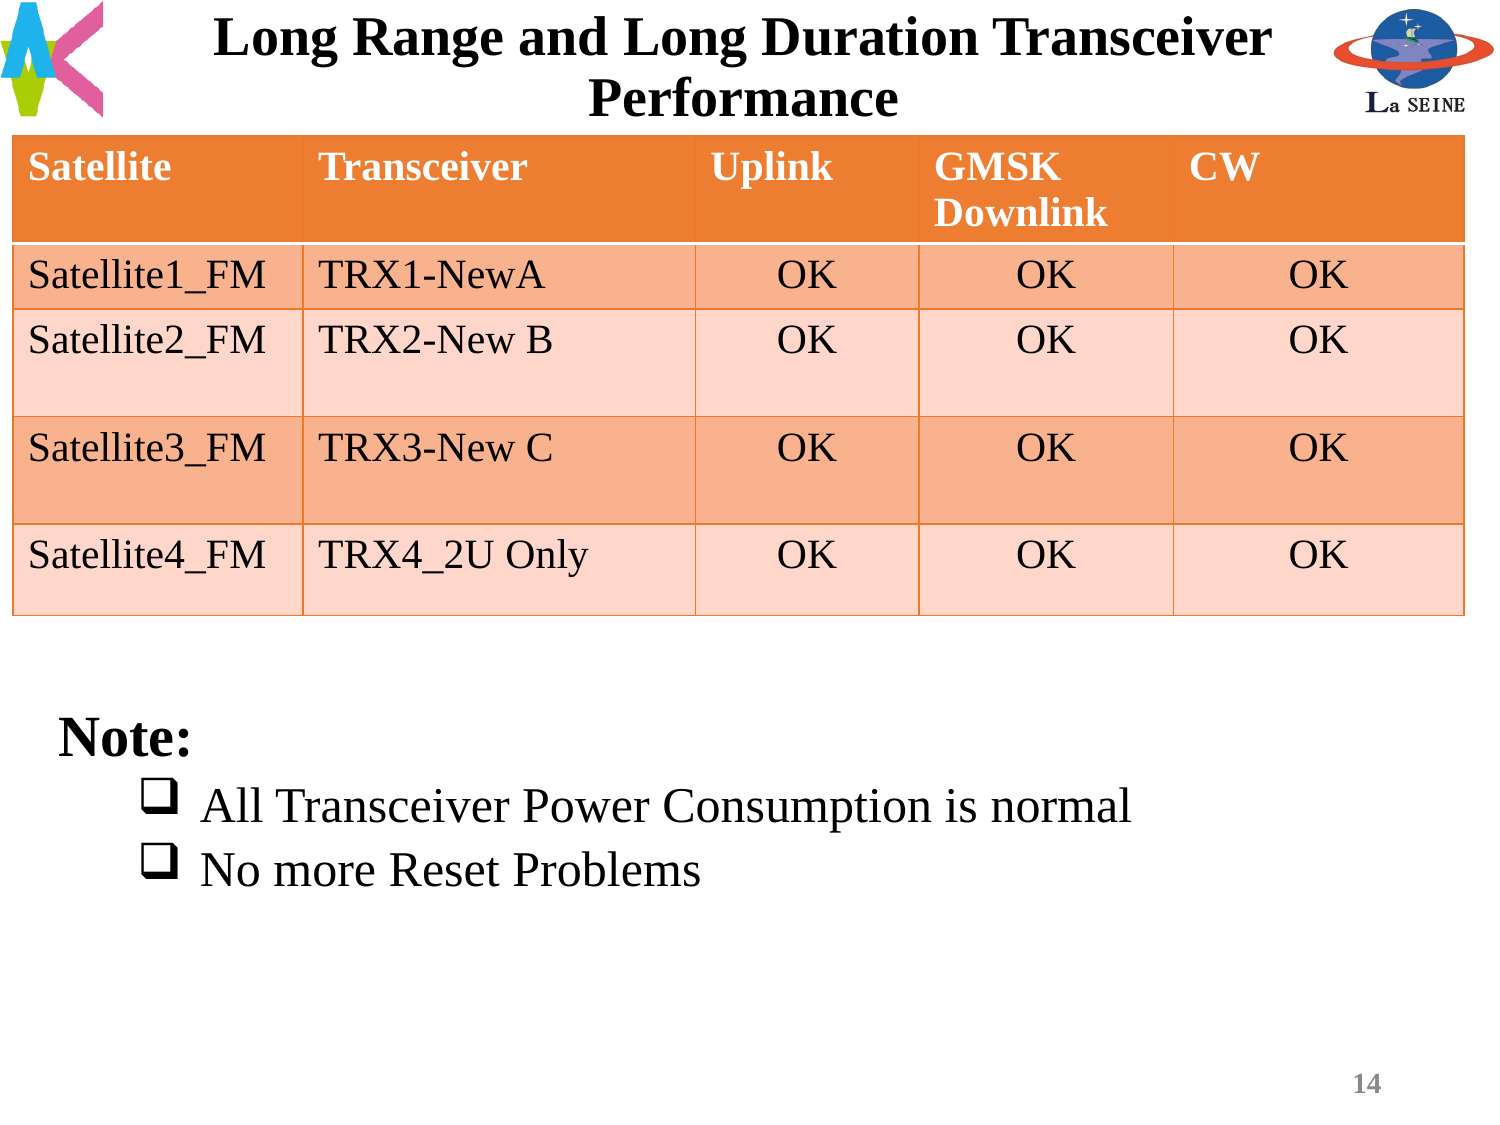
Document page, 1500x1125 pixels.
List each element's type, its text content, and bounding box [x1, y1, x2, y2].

picture [1448, 1, 1500, 120]
table_header GMSK Downlink [920, 137, 1173, 242]
table_cell OK [1174, 310, 1463, 416]
table_cell Satellite3_FM [14, 417, 302, 523]
table_header Satellite [14, 137, 302, 242]
table_cell Satellite1_FM [14, 245, 302, 308]
table_cell OK [920, 525, 1173, 615]
table_cell Satellite2_FM [14, 310, 302, 416]
table_header CW [1174, 137, 1463, 242]
table_cell OK [1174, 245, 1463, 308]
slide_number 14 [1059, 1052, 1397, 1112]
table_cell OK [920, 310, 1173, 416]
table_cell OK [696, 245, 918, 308]
table_cell TRX1-NewA [304, 245, 695, 308]
table_cell Satellite4_FM [14, 525, 302, 615]
table_cell TRX3-New C [304, 417, 695, 523]
table_cell OK [696, 417, 918, 523]
table_header Transceiver [304, 137, 695, 242]
list Note: All Transceiver Power Consumption is normal No more Reset Problems [34, 698, 1443, 1125]
table_cell OK [696, 310, 918, 416]
table_cell OK [920, 417, 1173, 523]
table_cell TRX2-New B [304, 310, 695, 416]
title Long Range and Long Duration Transceiver Performance [39, 0, 1448, 135]
table_cell OK [1174, 417, 1463, 523]
table_cell OK [696, 525, 918, 615]
table_cell TRX4_2U Only [304, 525, 695, 615]
table_cell OK [920, 245, 1173, 308]
table_header Uplink [696, 137, 918, 242]
table_cell OK [1174, 525, 1463, 615]
picture [0, 1, 39, 120]
